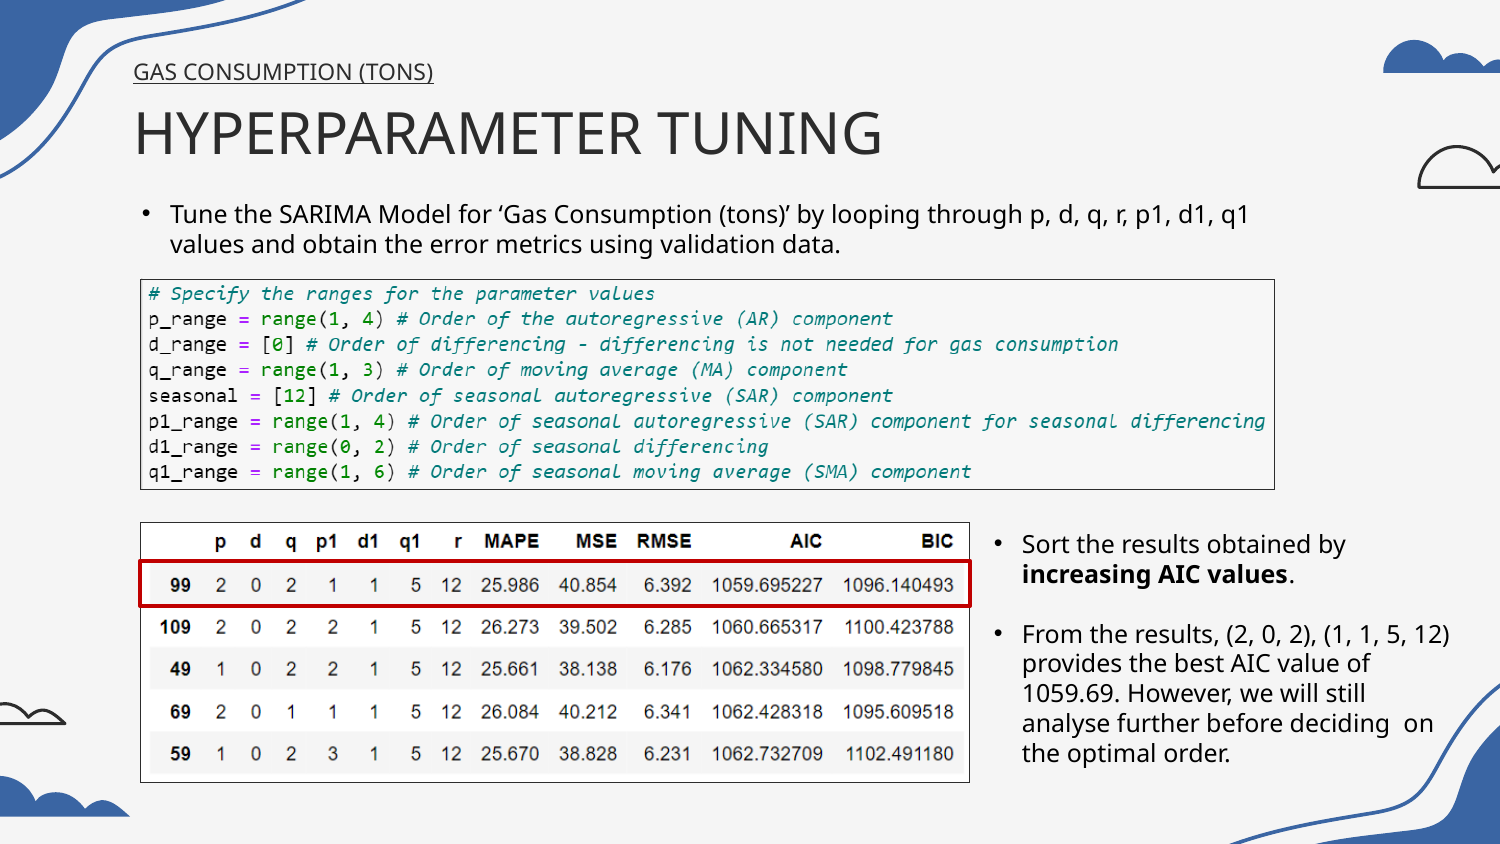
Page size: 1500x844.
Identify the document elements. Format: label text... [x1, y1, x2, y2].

picture [139, 522, 971, 783]
picture [139, 278, 1275, 491]
title HYPERPARAMETER TUNING [118, 81, 1434, 176]
text_box Sort the results obtained by increasing AIC values. From the results, (2, 0, 2), (1, 1, 5, 12) provides the best AIC value of 1059.69. However, we will still analyse further before deciding on the optimal order. [978, 520, 1471, 776]
text_box Tune the SARIMA Model for ‘Gas Consumption (tons)’ by looping through p, d, q, r, p1, d1, q1 values and obtain the error metrics using validation data. [127, 190, 1288, 266]
text_box GAS CONSUMPTION (TONS) [118, 42, 570, 95]
